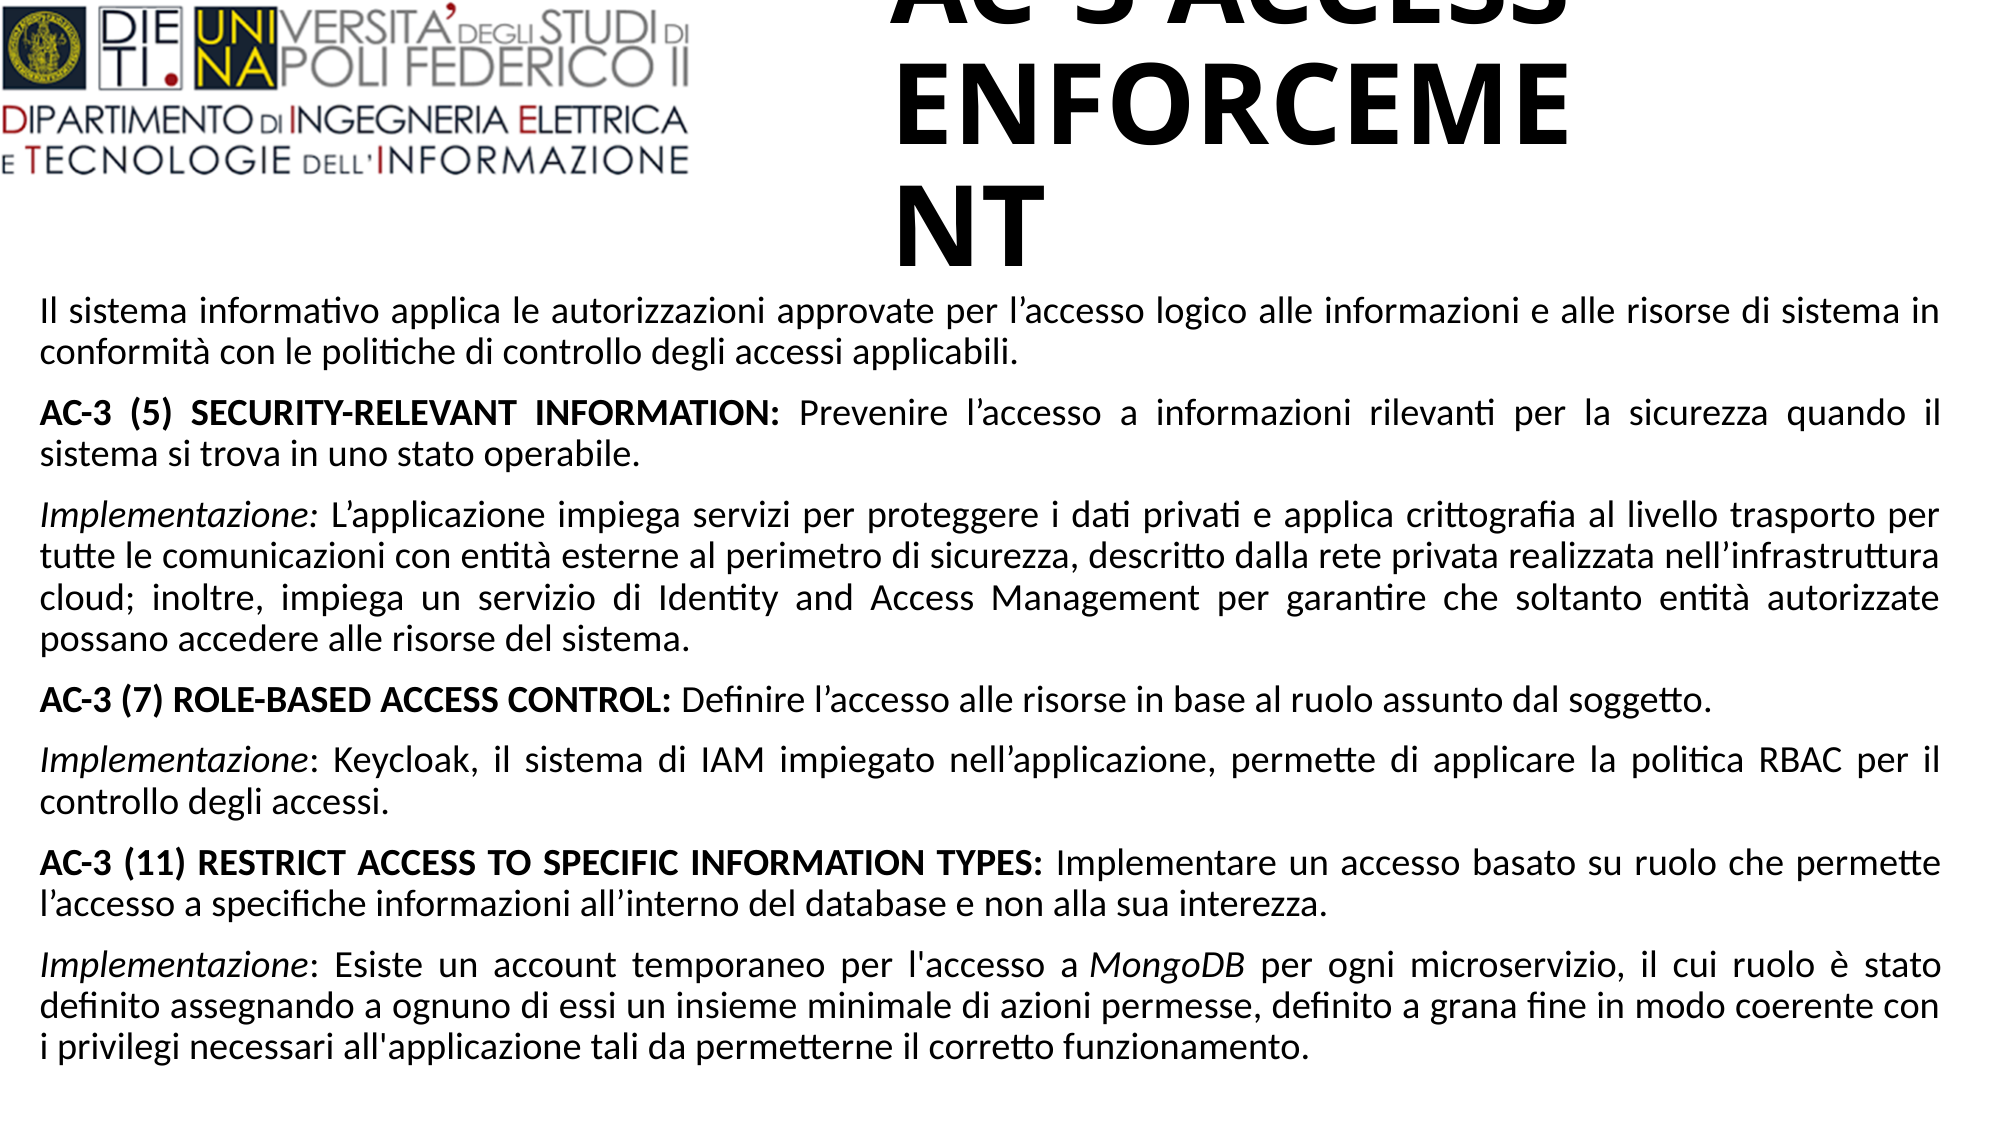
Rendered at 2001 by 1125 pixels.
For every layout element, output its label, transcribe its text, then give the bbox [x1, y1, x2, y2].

list Il sistema informativo applica le autorizzazioni approvate per l’accesso logico alle informazioni e alle risorse di sistema in conformità con le politiche di controllo degli accessi applicabili. AC-3 (5) SECURITY-RELEVANT INFORMATION: Prevenire l’accesso a informazioni rilevanti per la sicurezza quando il sistema si trova in uno stato operabile. Implementazione: L’applicazione impiega servizi per proteggere i dati privati e applica crittografia al livello trasporto per tutte le comunicazioni con entità esterne al perimetro di sicurezza, descritto dalla rete privata realizzata nell’infrastruttura cloud; inoltre, impiega un servizio di Identity and Access Management per garantire che soltanto entità autorizzate possano accedere alle risorse del sistema. AC-3 (7) ROLE-BASED ACCESS CONTROL: Definire l’accesso alle risorse in base al ruolo assunto dal soggetto. Implementazione: Keycloak, il sistema di IAM impiegato nell’applicazione, permette di applicare la politica RBAC per il controllo degli accessi. AC-3 (11) RESTRICT ACCESS TO SPECIFIC INFORMATION TYPES: Implementare un accesso basato su ruolo che permette l’accesso a specifiche informazioni all’interno del database e non alla sua interezza. Implementazione: Esiste un account temporaneo per l'accesso a MongoDB per ogni microservizio, il cui ruolo è stato definito assegnando a ognuno di essi un insieme minimale di azioni permesse, definito a grana fine in modo coerente con i privilegi necessari all'applicazione tali da permetterne il corretto funzionamento. [24, 217, 1959, 1083]
title AC-3 ACCESS ENFORCEMENT [875, 0, 1643, 217]
picture [0, 0, 692, 178]
